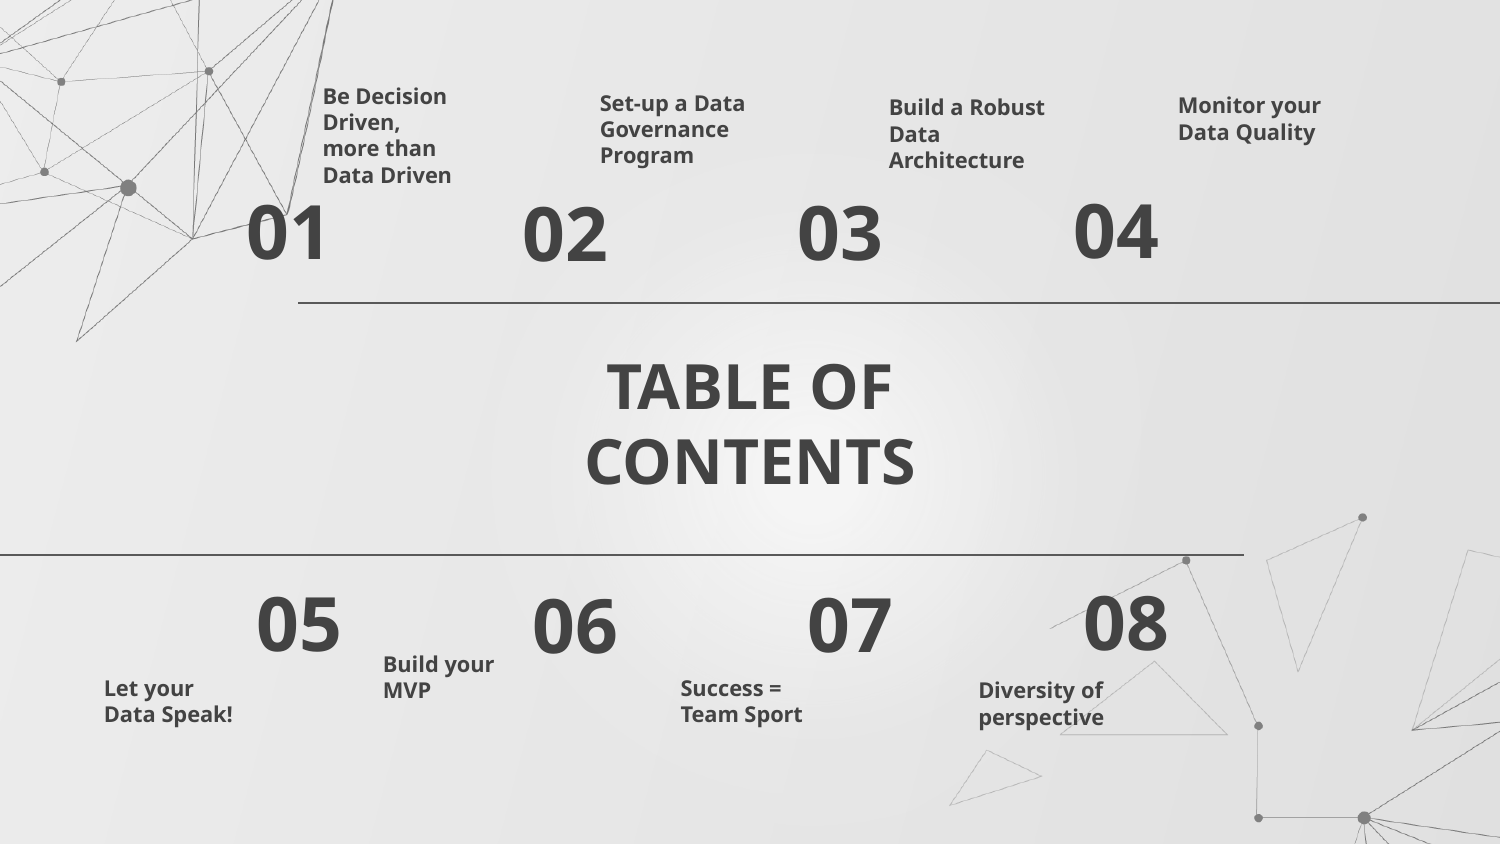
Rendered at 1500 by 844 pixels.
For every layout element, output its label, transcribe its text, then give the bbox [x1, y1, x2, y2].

title 02 [507, 183, 683, 279]
title Let your Data Speak! [89, 646, 260, 742]
text_box 05 [241, 574, 418, 669]
text_box 04 [1058, 180, 1234, 276]
title Set-up a Data Governance Program [584, 88, 775, 183]
title Build your MVP [367, 623, 558, 719]
picture [0, 0, 1500, 844]
title Be Decision Driven, more than Data Driven [307, 107, 478, 203]
title Success = Team Sport [665, 647, 856, 742]
title TABLE OF CONTENTS [555, 344, 945, 500]
title 03 [782, 182, 959, 278]
text_box 06 [517, 575, 694, 671]
title Build a Robust Data Architecture [873, 92, 1064, 188]
text_box 07 [792, 575, 969, 670]
title 01 [231, 181, 408, 277]
title Diversity of perspective [963, 649, 1153, 745]
text_box 08 [1068, 573, 1244, 668]
title Monitor your Data Quality [1162, 64, 1353, 160]
